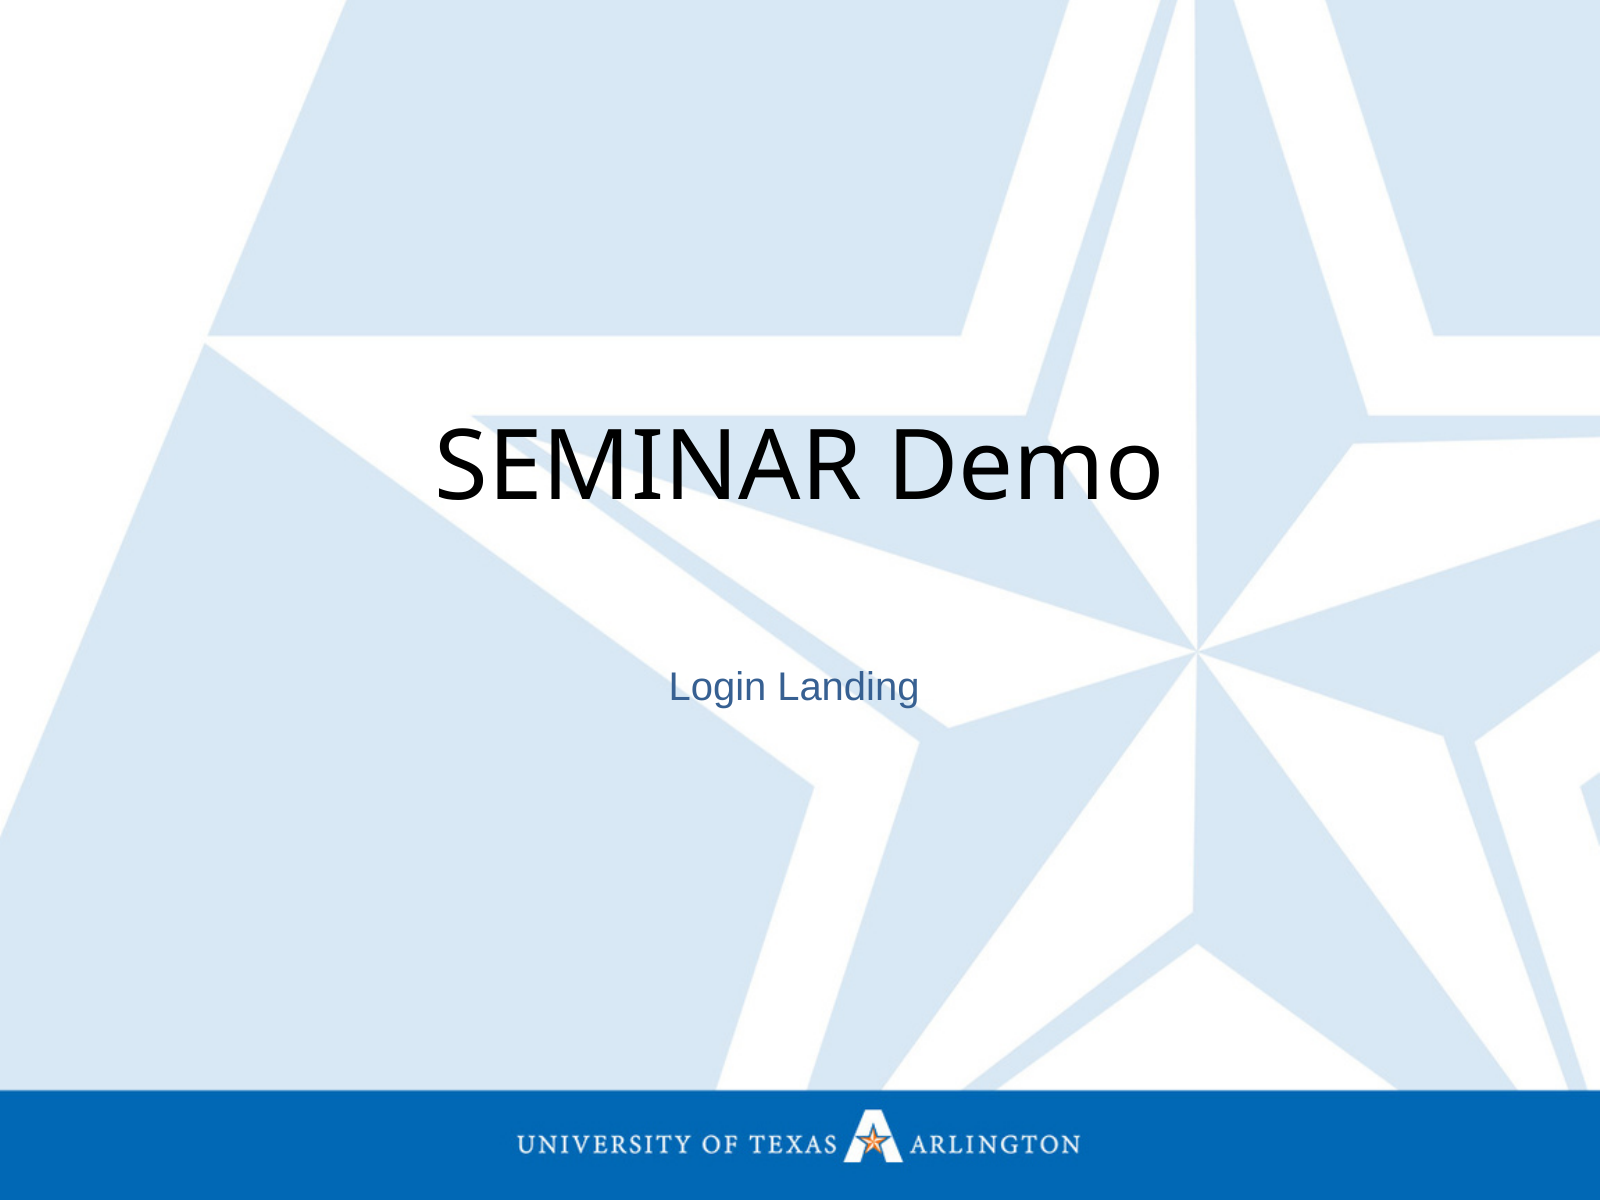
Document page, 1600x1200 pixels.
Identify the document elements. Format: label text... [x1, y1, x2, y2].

text_box Login Landing [240, 660, 1360, 709]
text_box SEMINAR Demo [94, 401, 1505, 519]
text_box [0, 0, 1600, 1200]
